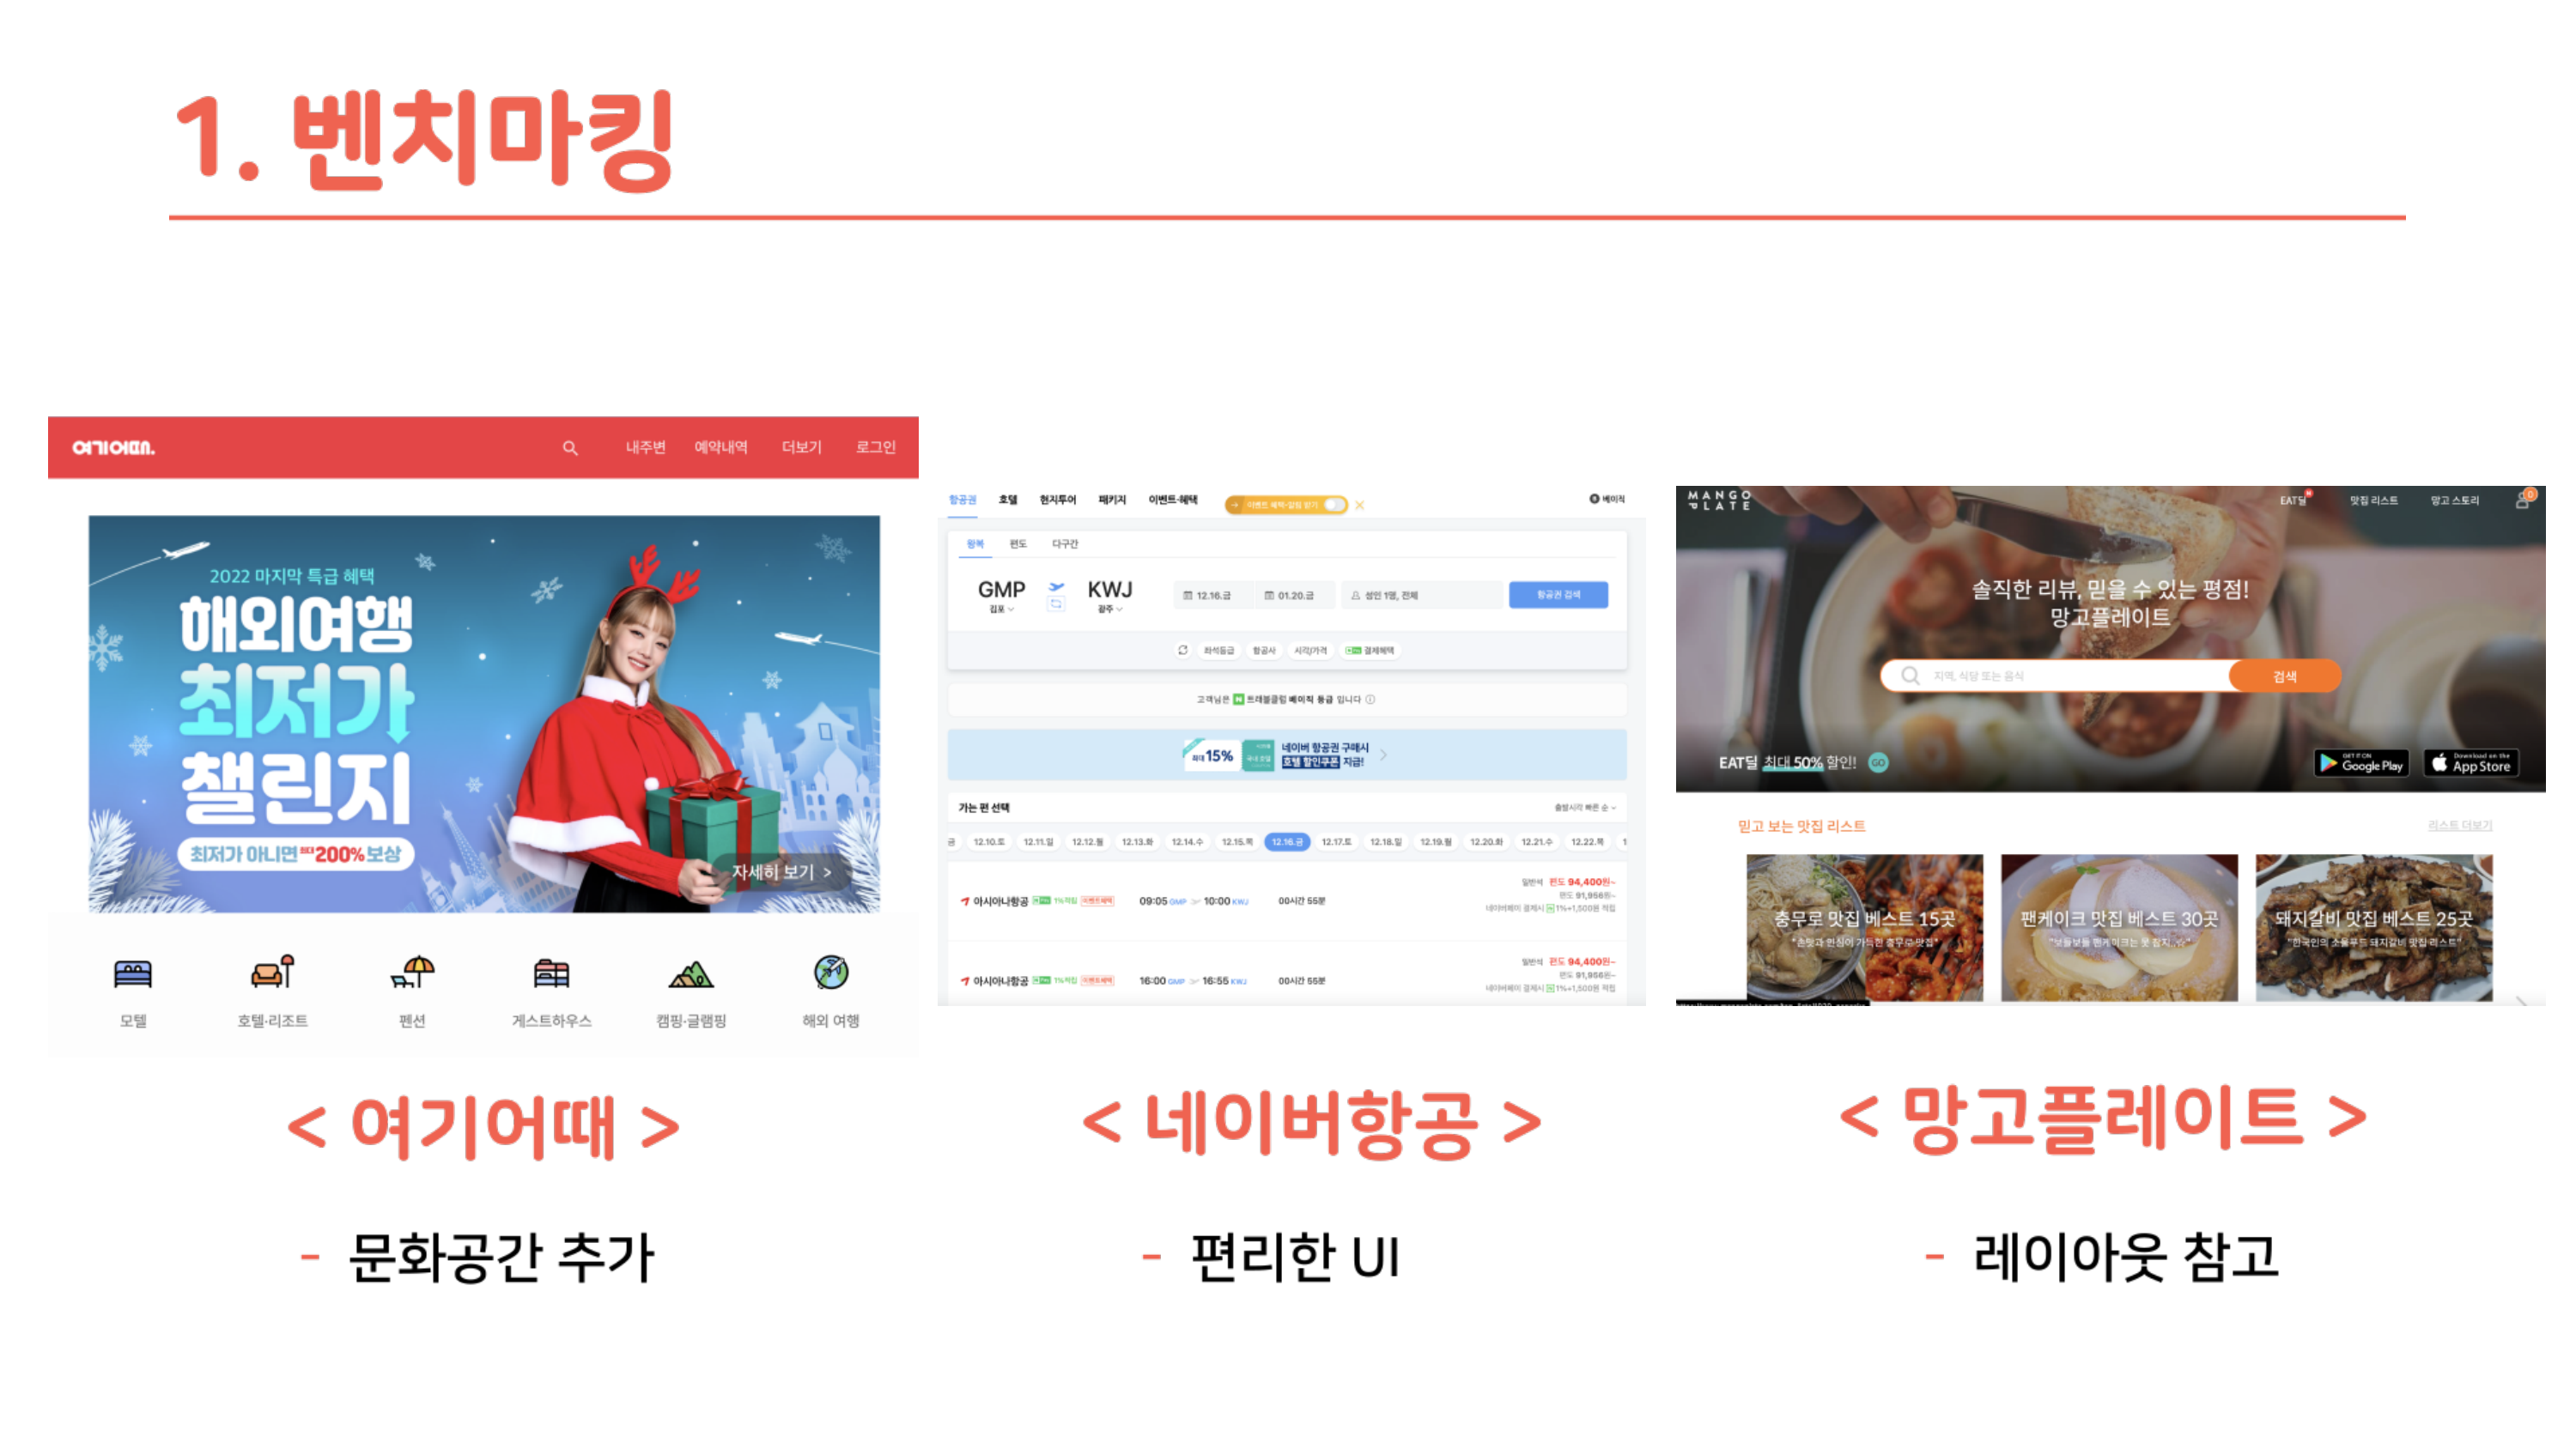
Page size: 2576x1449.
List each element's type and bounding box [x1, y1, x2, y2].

picture [291, 1215, 679, 1309]
picture [1133, 1215, 1422, 1307]
picture [152, 52, 719, 241]
text_box [722, 209, 2406, 227]
text_box [938, 486, 1646, 1006]
text_box [1675, 486, 2546, 1006]
picture [1916, 1215, 2303, 1308]
picture [273, 1070, 714, 1196]
picture [1826, 1058, 2401, 1190]
picture [1069, 1064, 1577, 1196]
text_box [48, 415, 919, 1076]
